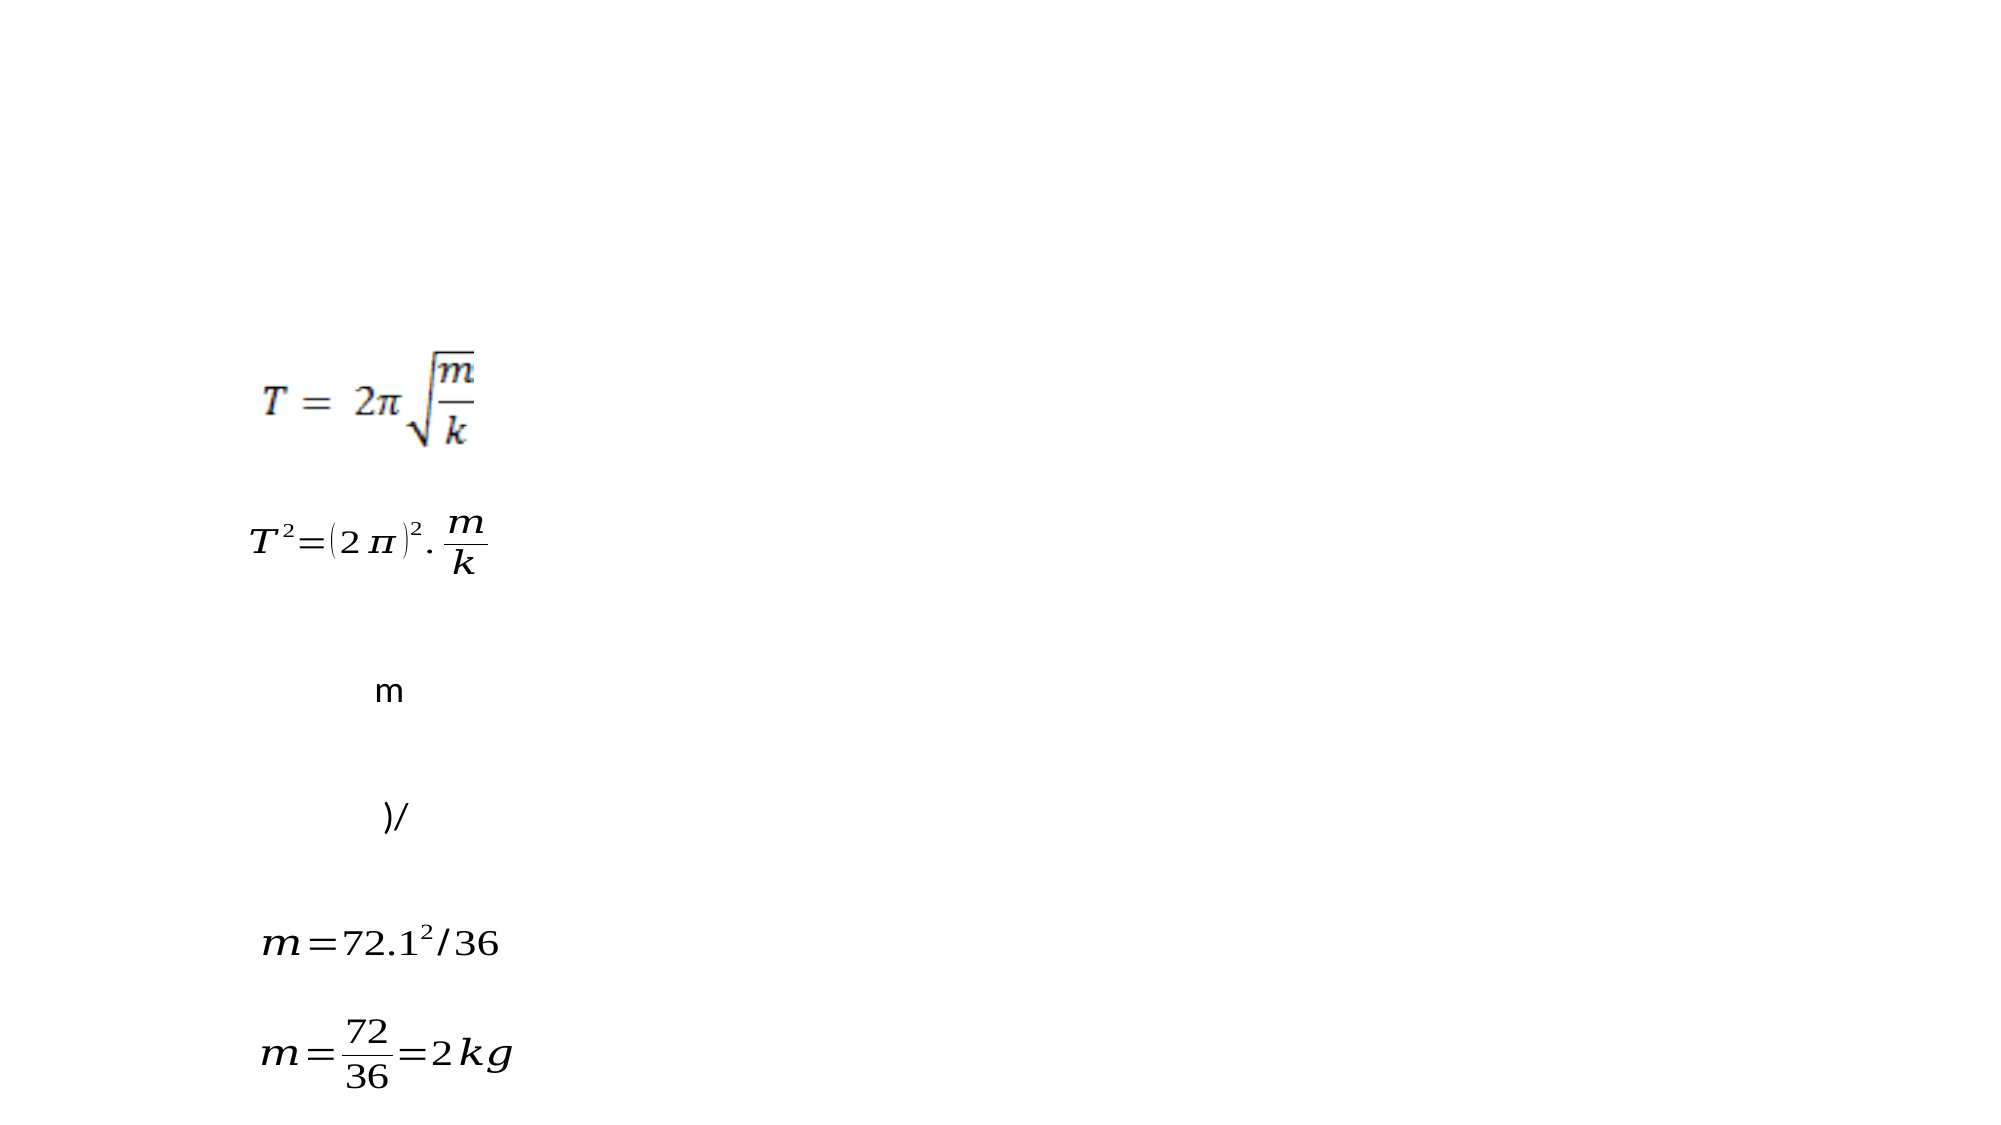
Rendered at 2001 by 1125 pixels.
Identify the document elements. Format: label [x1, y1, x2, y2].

list [263, 349, 474, 460]
